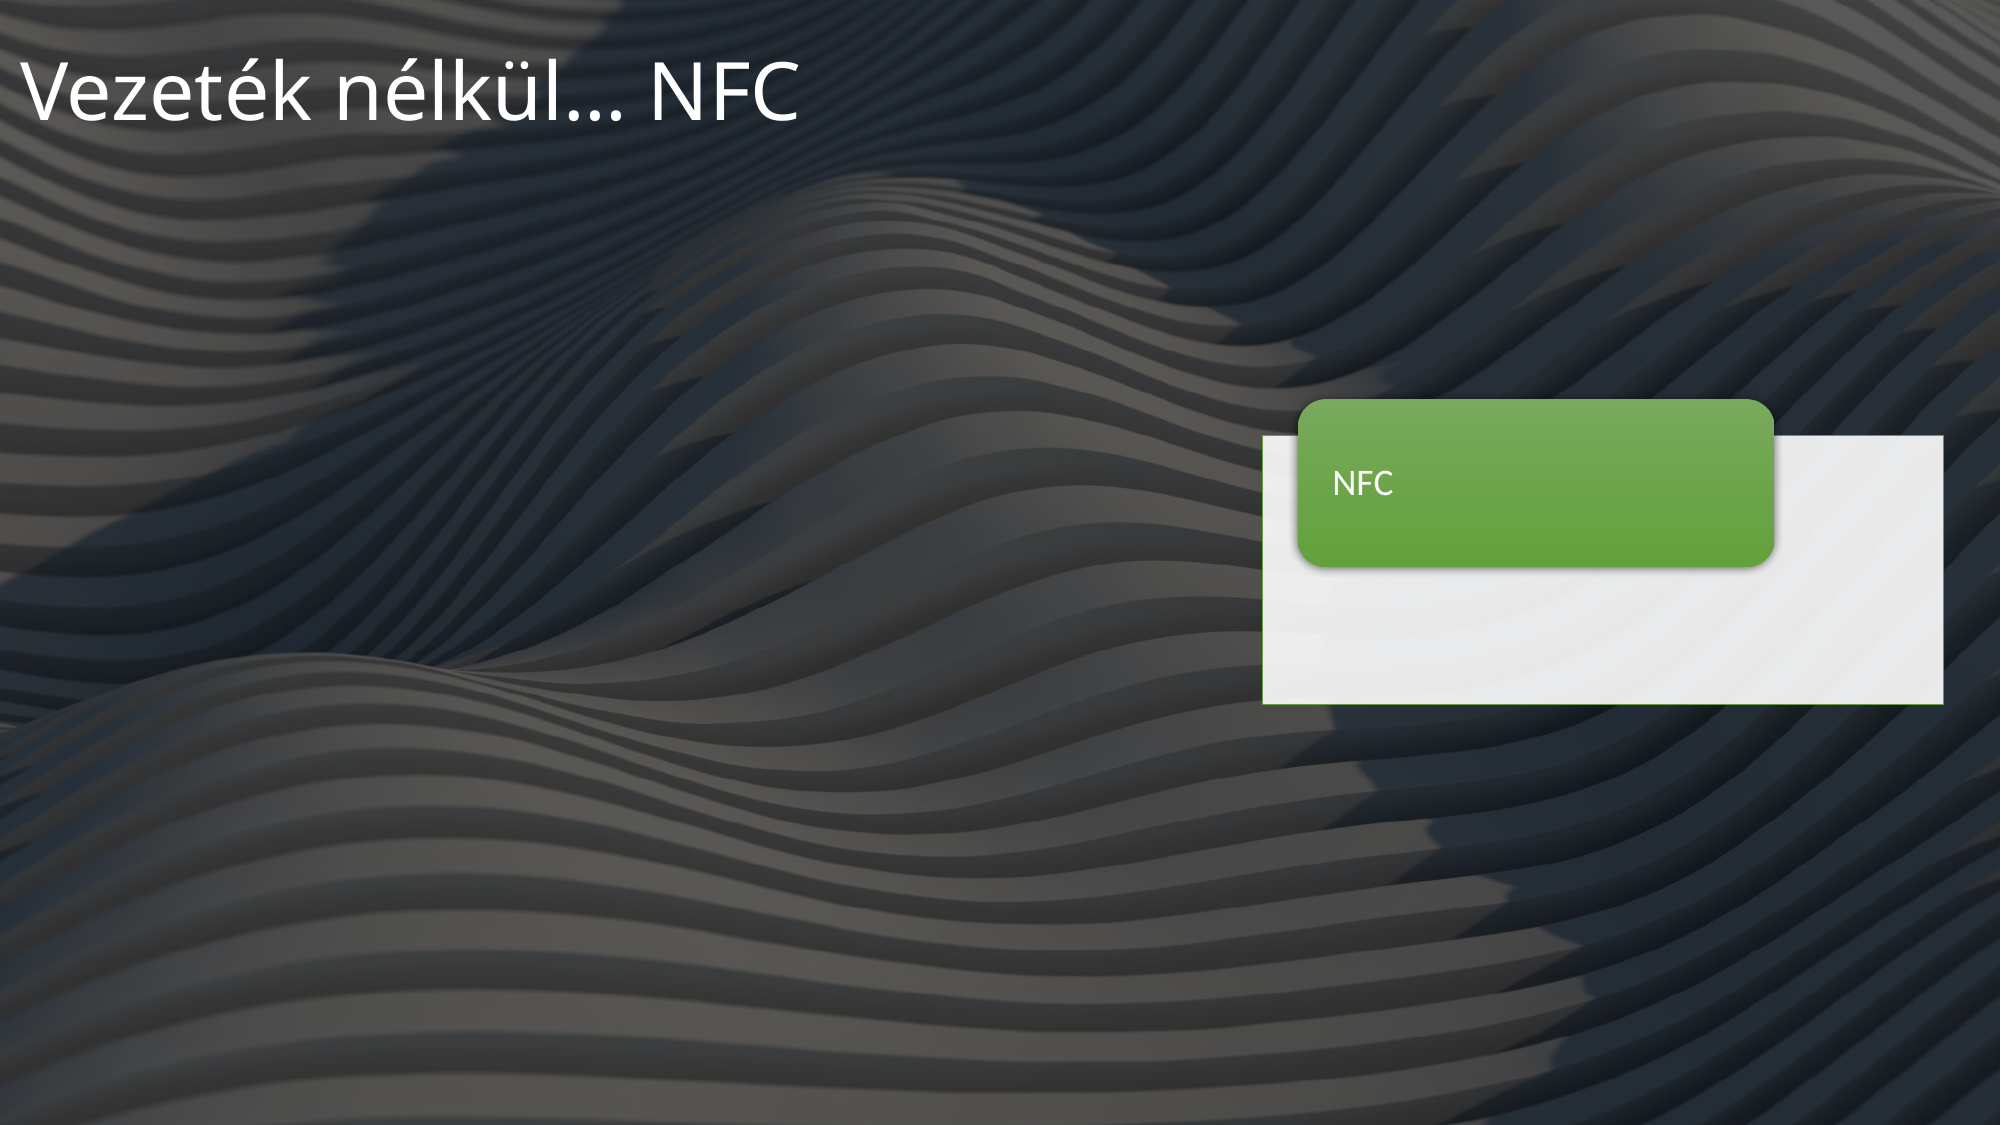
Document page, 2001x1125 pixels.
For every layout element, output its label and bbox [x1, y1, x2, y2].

picture [0, 0, 2000, 1125]
text_box [1262, 45, 1944, 1084]
